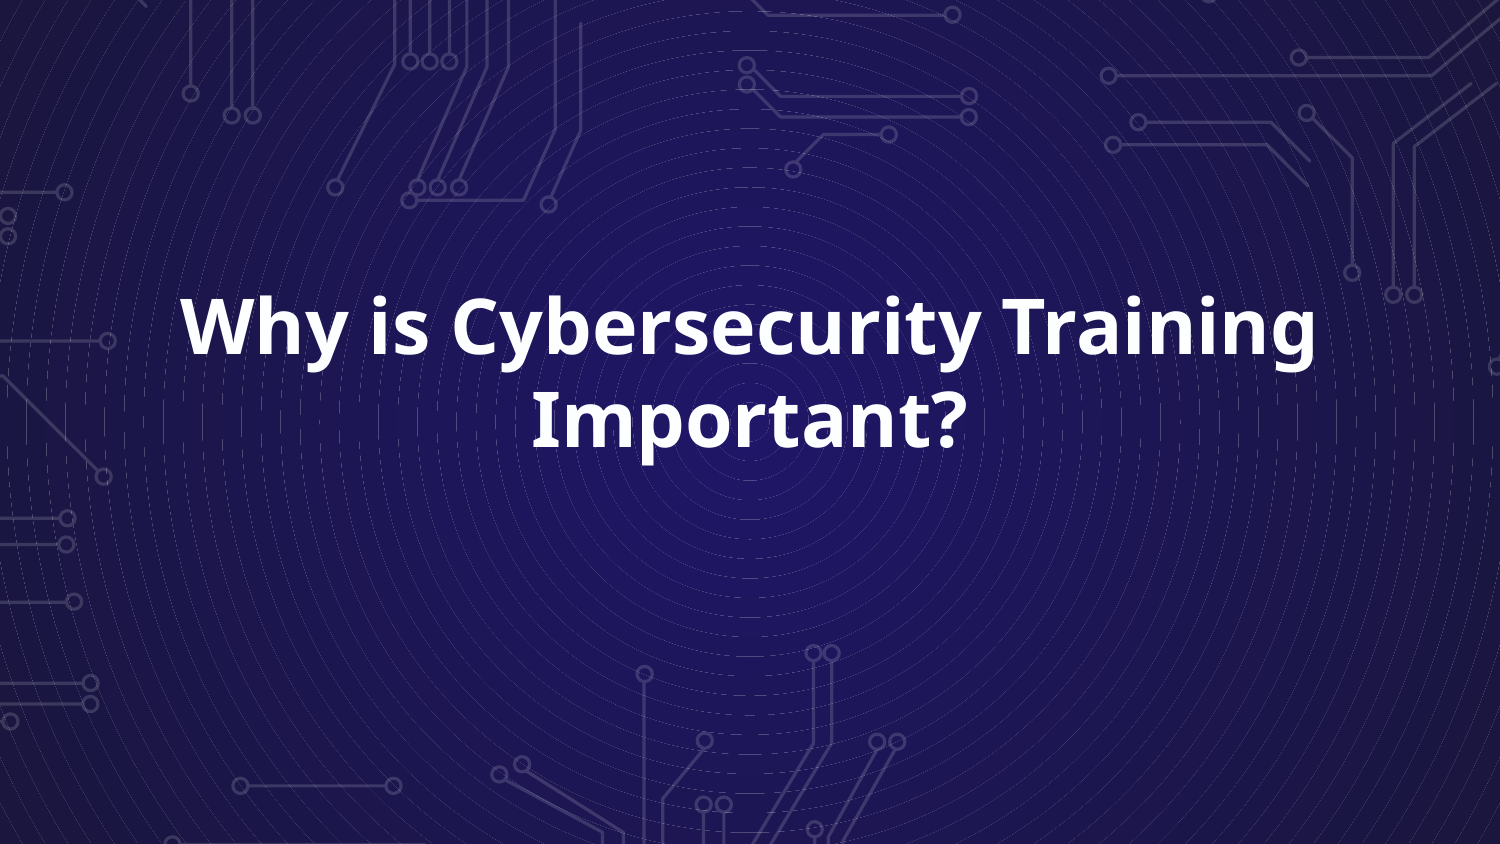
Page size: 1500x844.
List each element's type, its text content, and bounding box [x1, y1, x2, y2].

title Why is Cybersecurity Training Important? [108, 263, 1392, 492]
